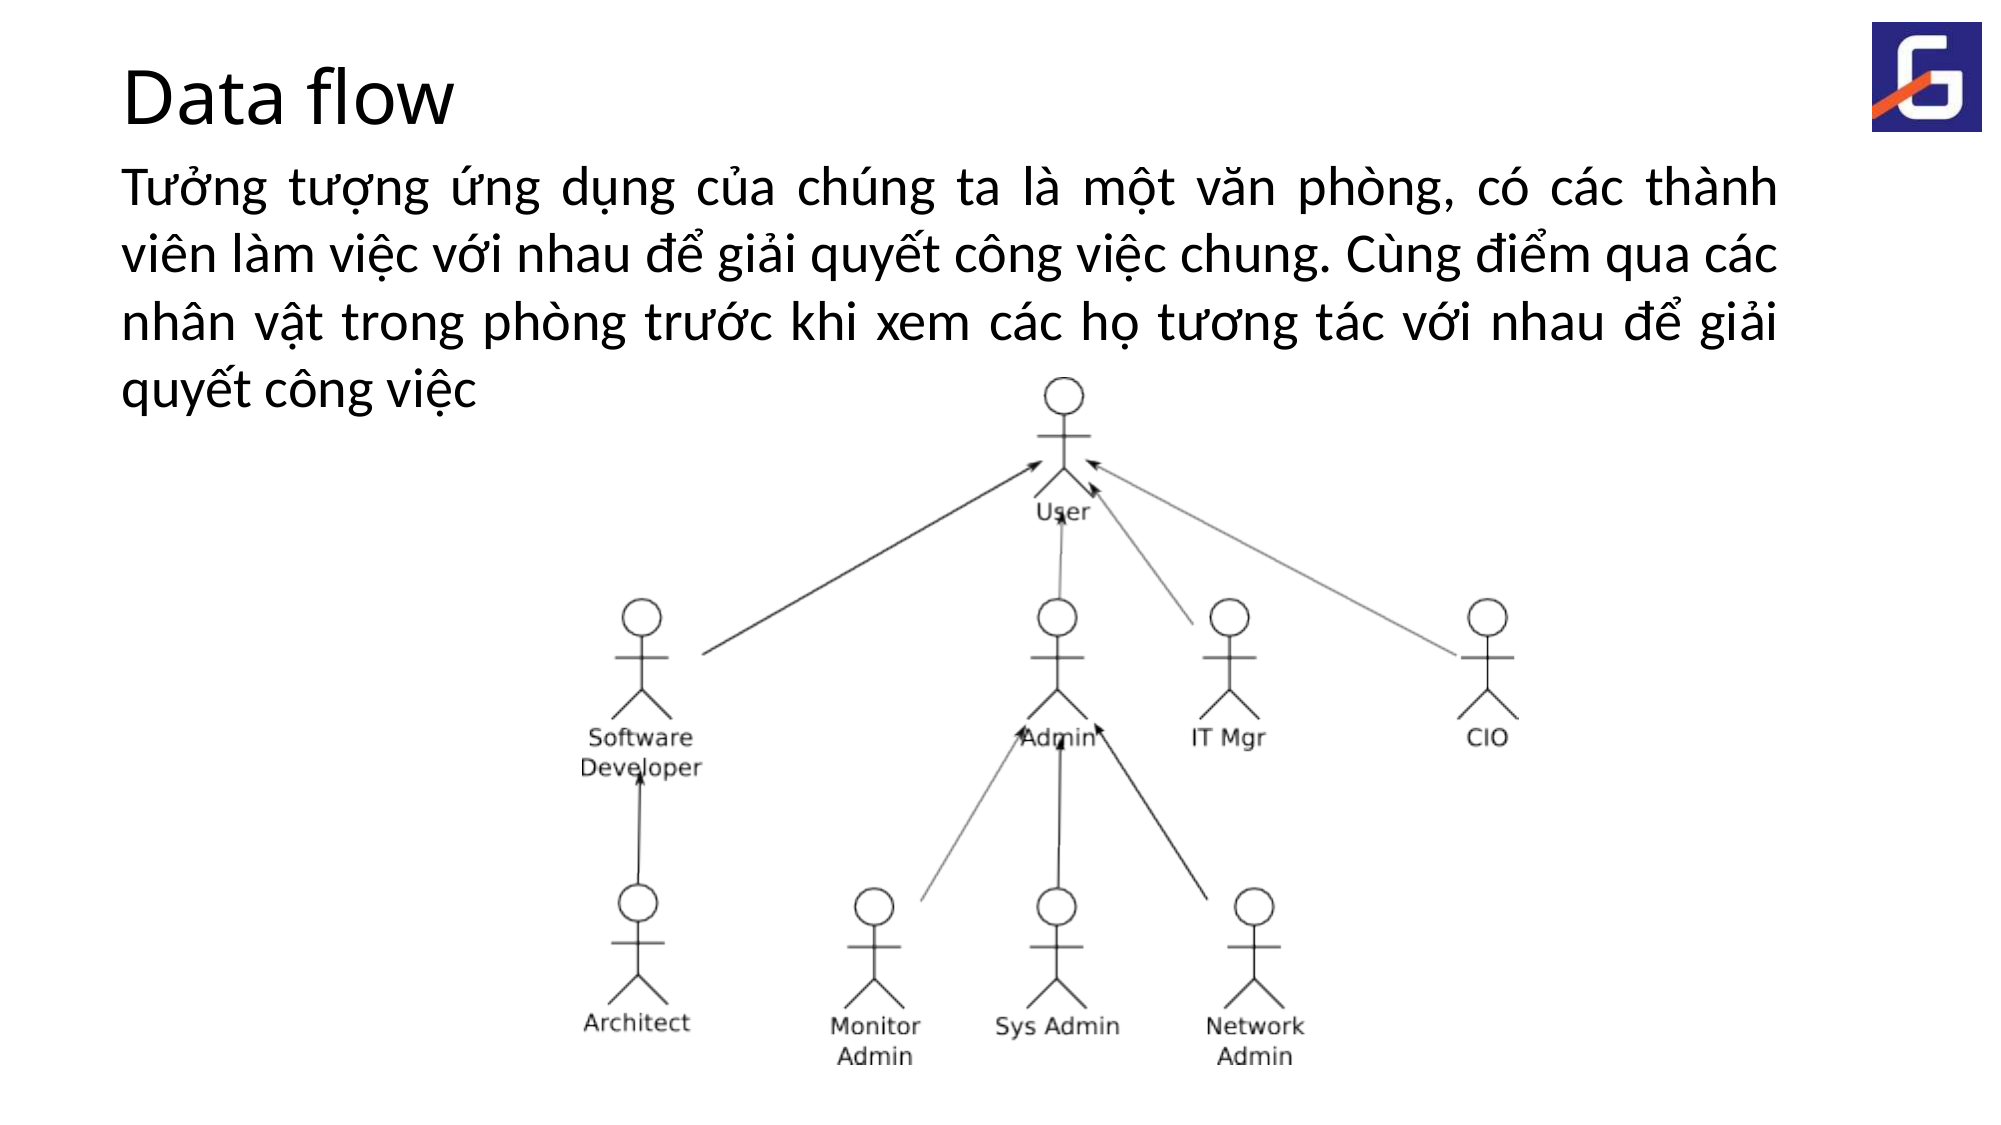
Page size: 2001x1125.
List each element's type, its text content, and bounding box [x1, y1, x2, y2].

picture [1872, 22, 1982, 132]
picture [581, 376, 1519, 1065]
text_box Data flow [121, 49, 729, 120]
text_box Tưởng tượng ứng dụng của chúng ta là một văn phòng, có các thành viên làm việc với nhau để giải quyết công việc chung. Cùng điểm qua các nhân vật trong phòng trước khi xem các họ tương tác với nhau để giải quyết công việc [121, 149, 1781, 876]
